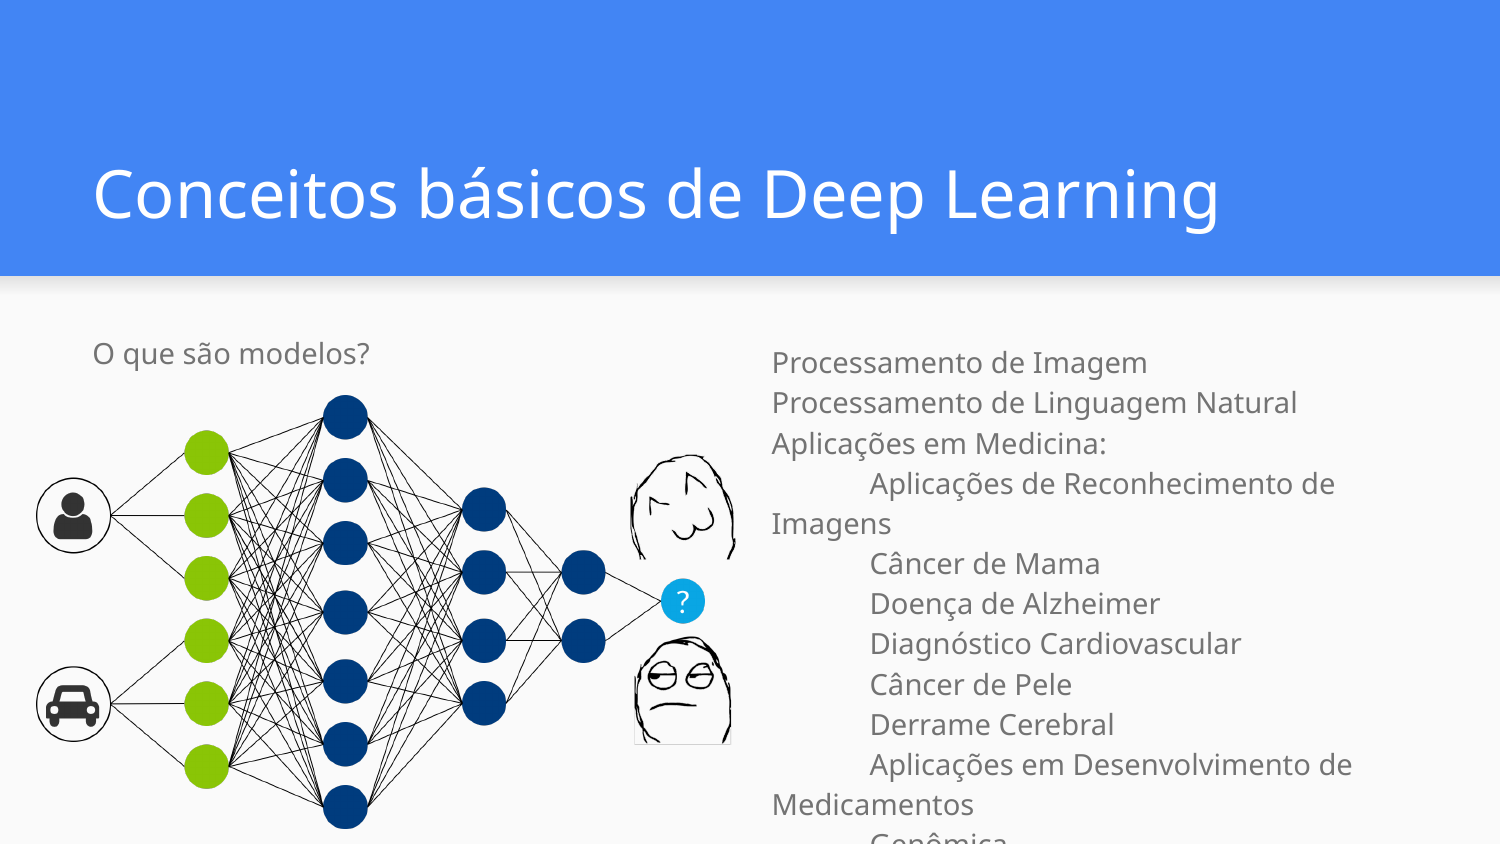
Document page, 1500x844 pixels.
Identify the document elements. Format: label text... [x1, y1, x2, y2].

list Processamento de Imagem Processamento de Linguagem Natural Aplicações em Medicina: Aplicações de Reconhecimento de Imagens Câncer de Mama Doença de Alzheimer Diagnóstico Cardiovascular Câncer de Pele Derrame Cerebral Aplicações em Desenvolvimento de Medicamentos Genômica [756, 324, 1466, 769]
picture [17, 395, 736, 829]
list O que são modelos? [77, 314, 434, 394]
title Conceitos básicos de Deep Learning [77, 121, 1427, 248]
